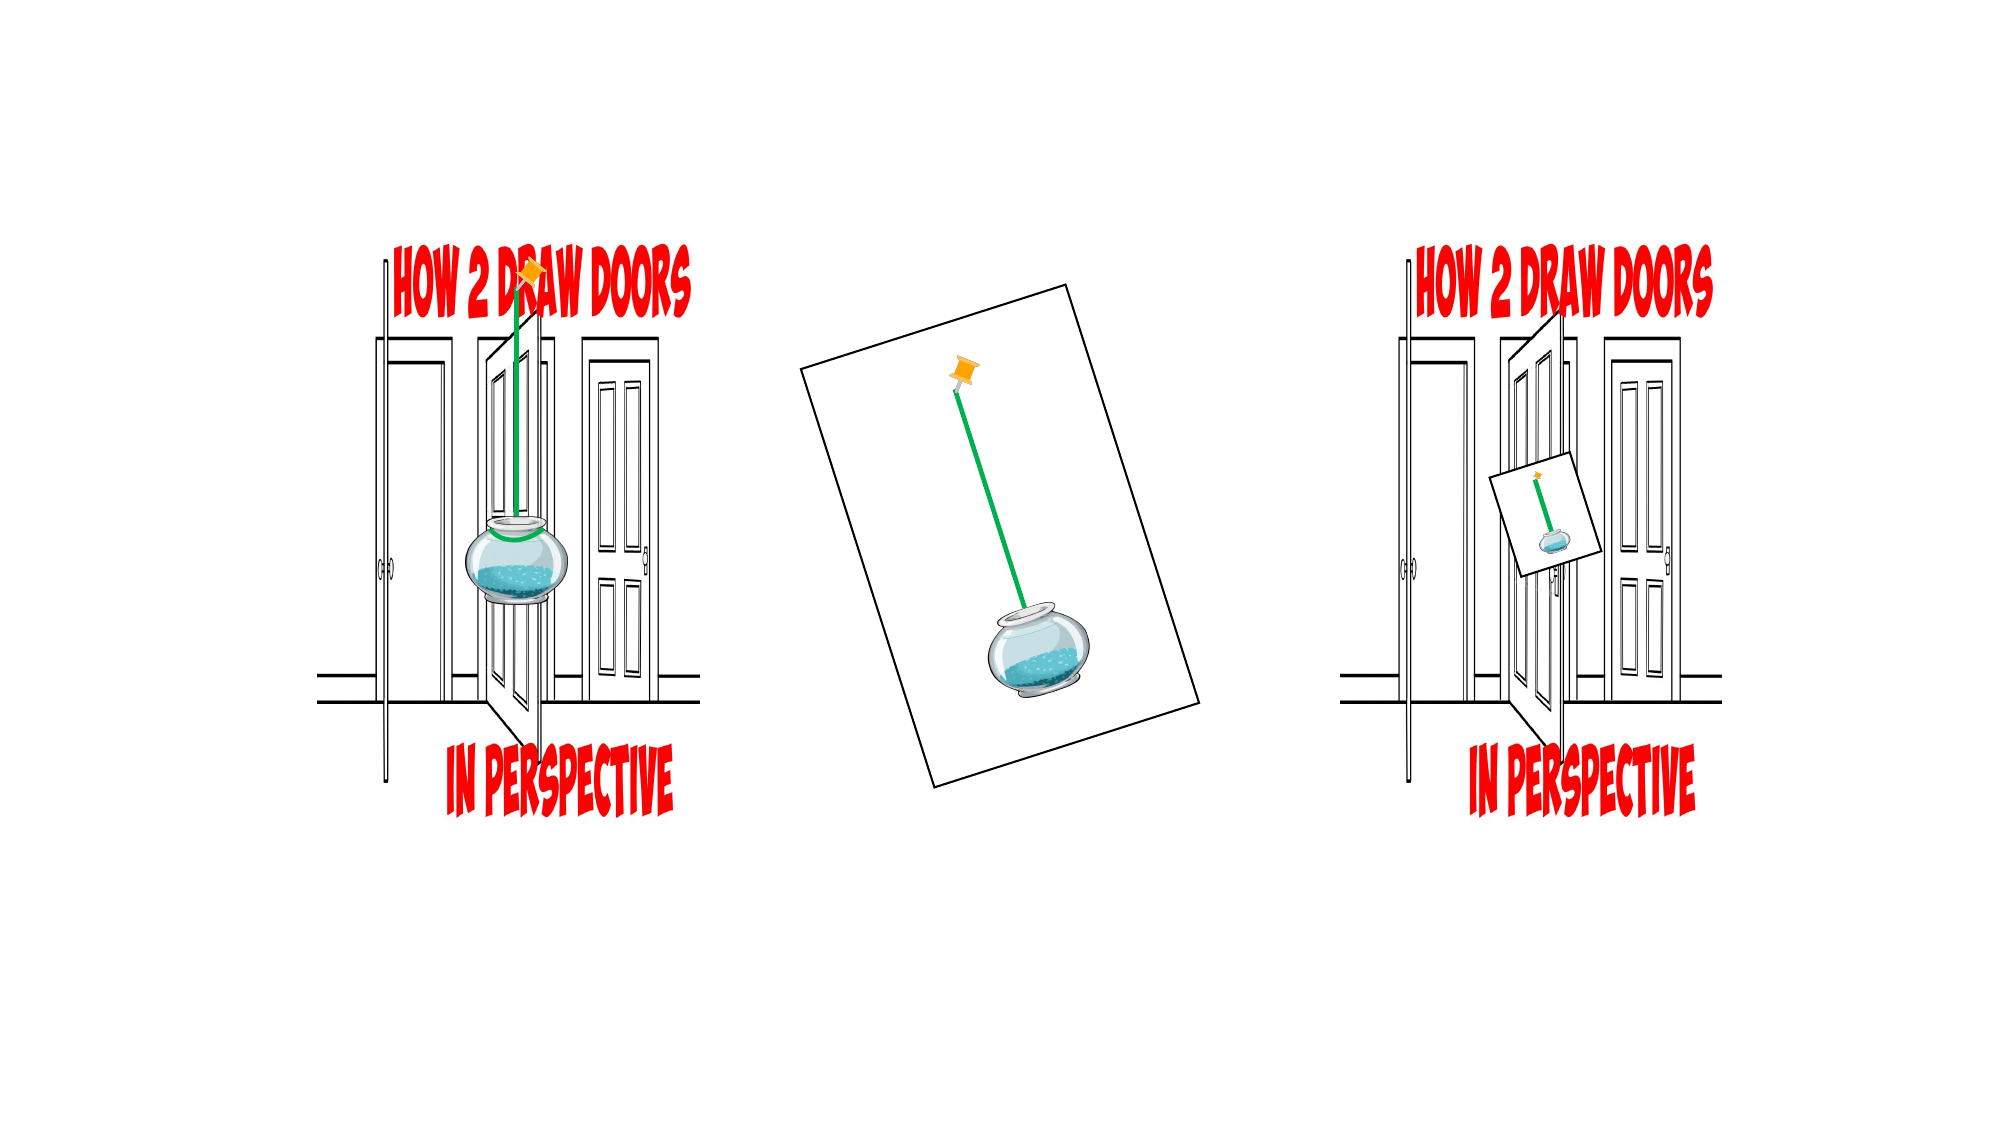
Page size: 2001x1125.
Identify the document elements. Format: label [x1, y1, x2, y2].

text_box [861, 316, 1139, 756]
text_box [95, 11, 921, 1062]
picture [465, 516, 568, 605]
text_box [1503, 462, 1588, 567]
picture [509, 259, 545, 295]
text_box [1118, 10, 1944, 1061]
